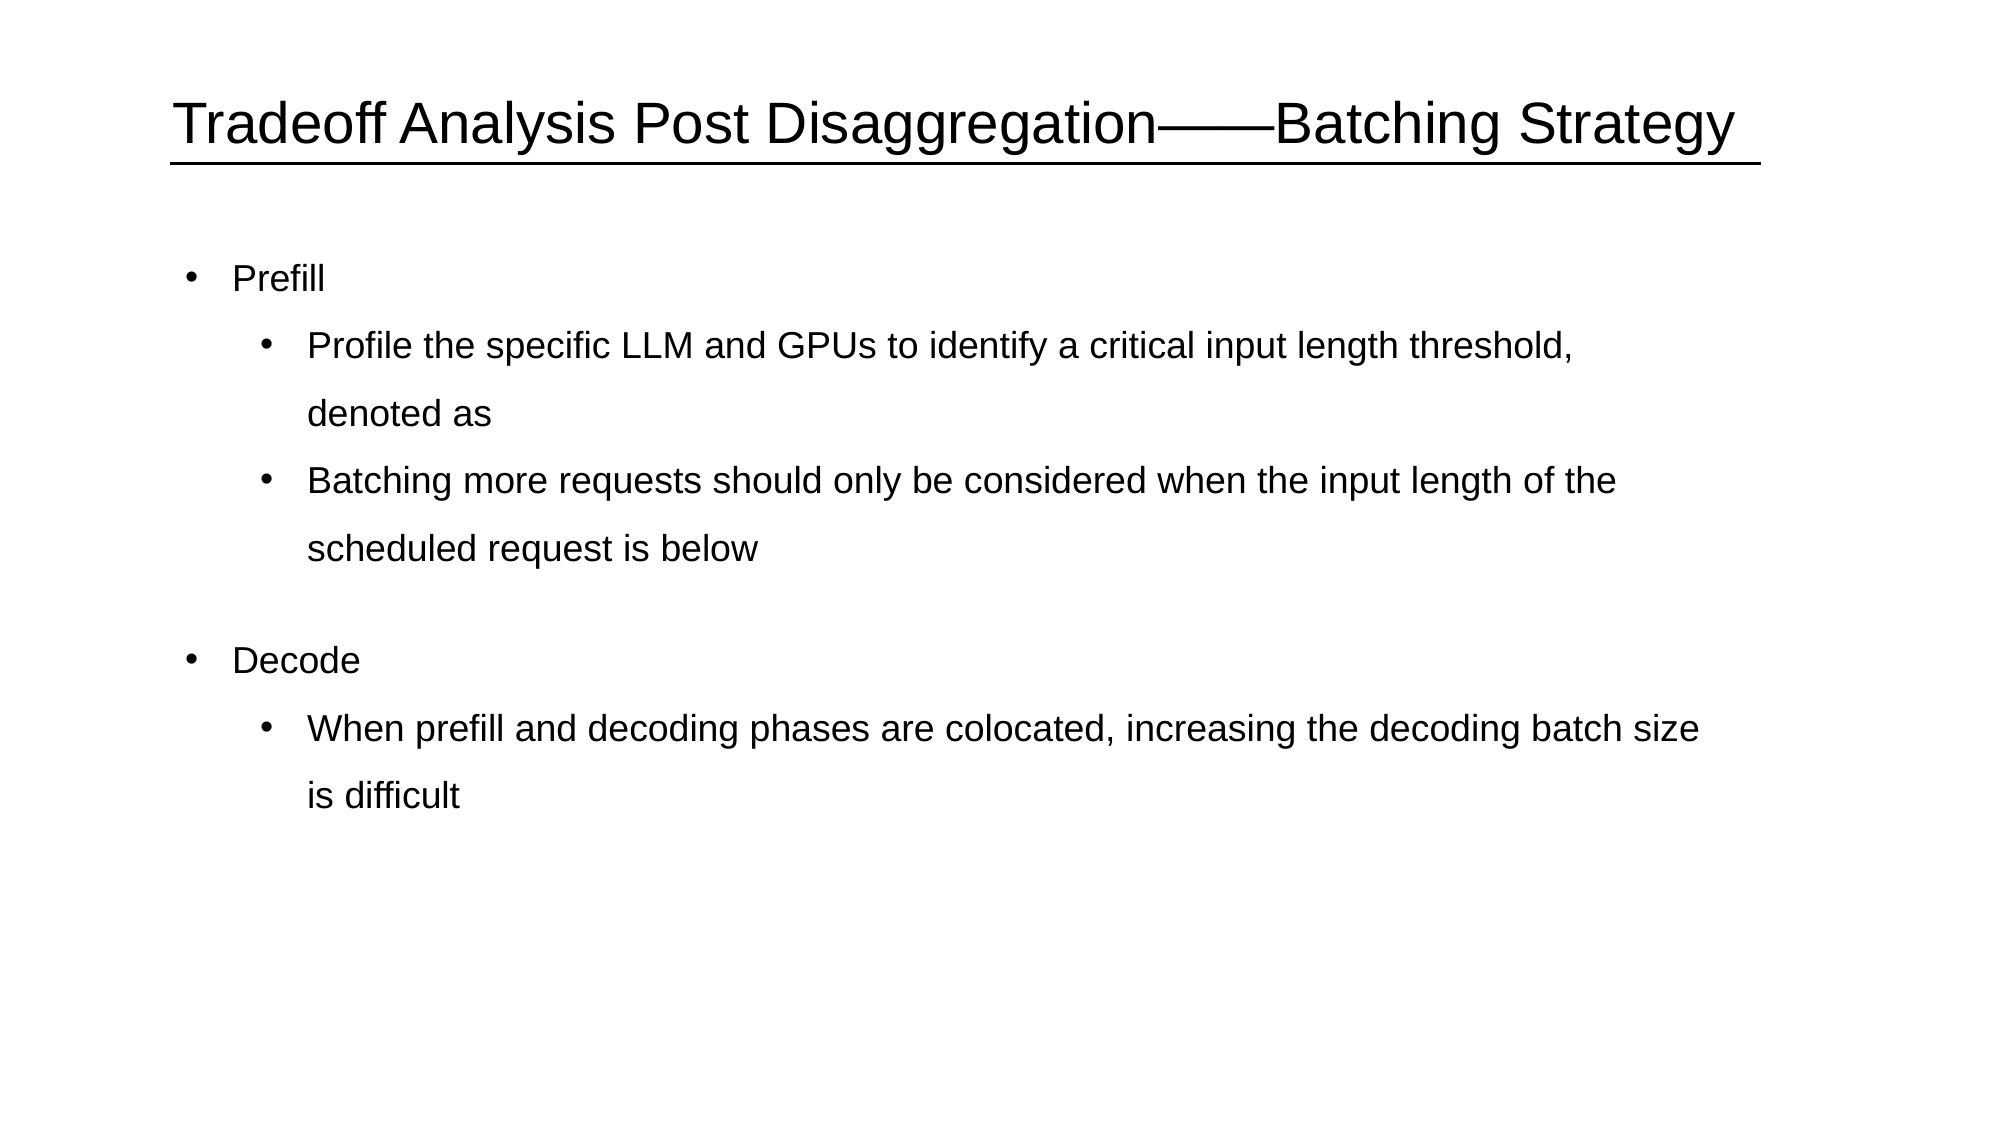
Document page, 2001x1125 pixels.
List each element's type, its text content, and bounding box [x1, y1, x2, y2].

text_box Tradeoff Analysis Post Disaggregation——Batching Strategy [157, 77, 1849, 163]
